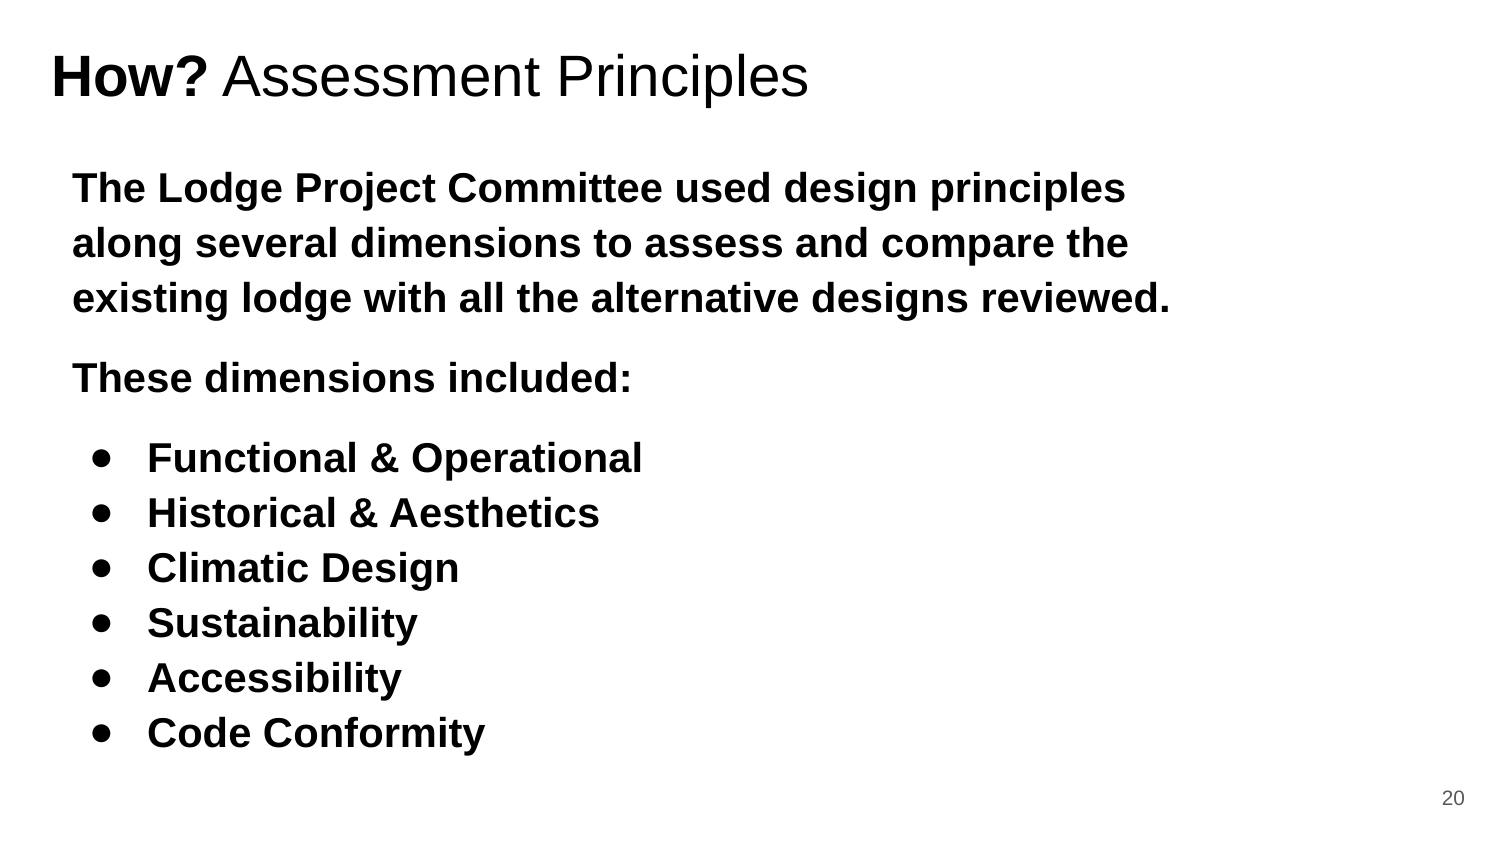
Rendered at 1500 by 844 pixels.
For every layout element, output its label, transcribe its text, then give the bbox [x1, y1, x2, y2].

slide_number 20 [1389, 764, 1480, 830]
list The Lodge Project Committee used design principles along several dimensions to assess and compare the existing lodge with all the alternative designs reviewed. These dimensions included: Functional & Operational Historical & Aesthetics Climatic Design Sustainability Accessibility Code Conformity Long life, loose fit flexibility. [57, 141, 1232, 765]
title How? Assessment Principles [36, 23, 1500, 118]
